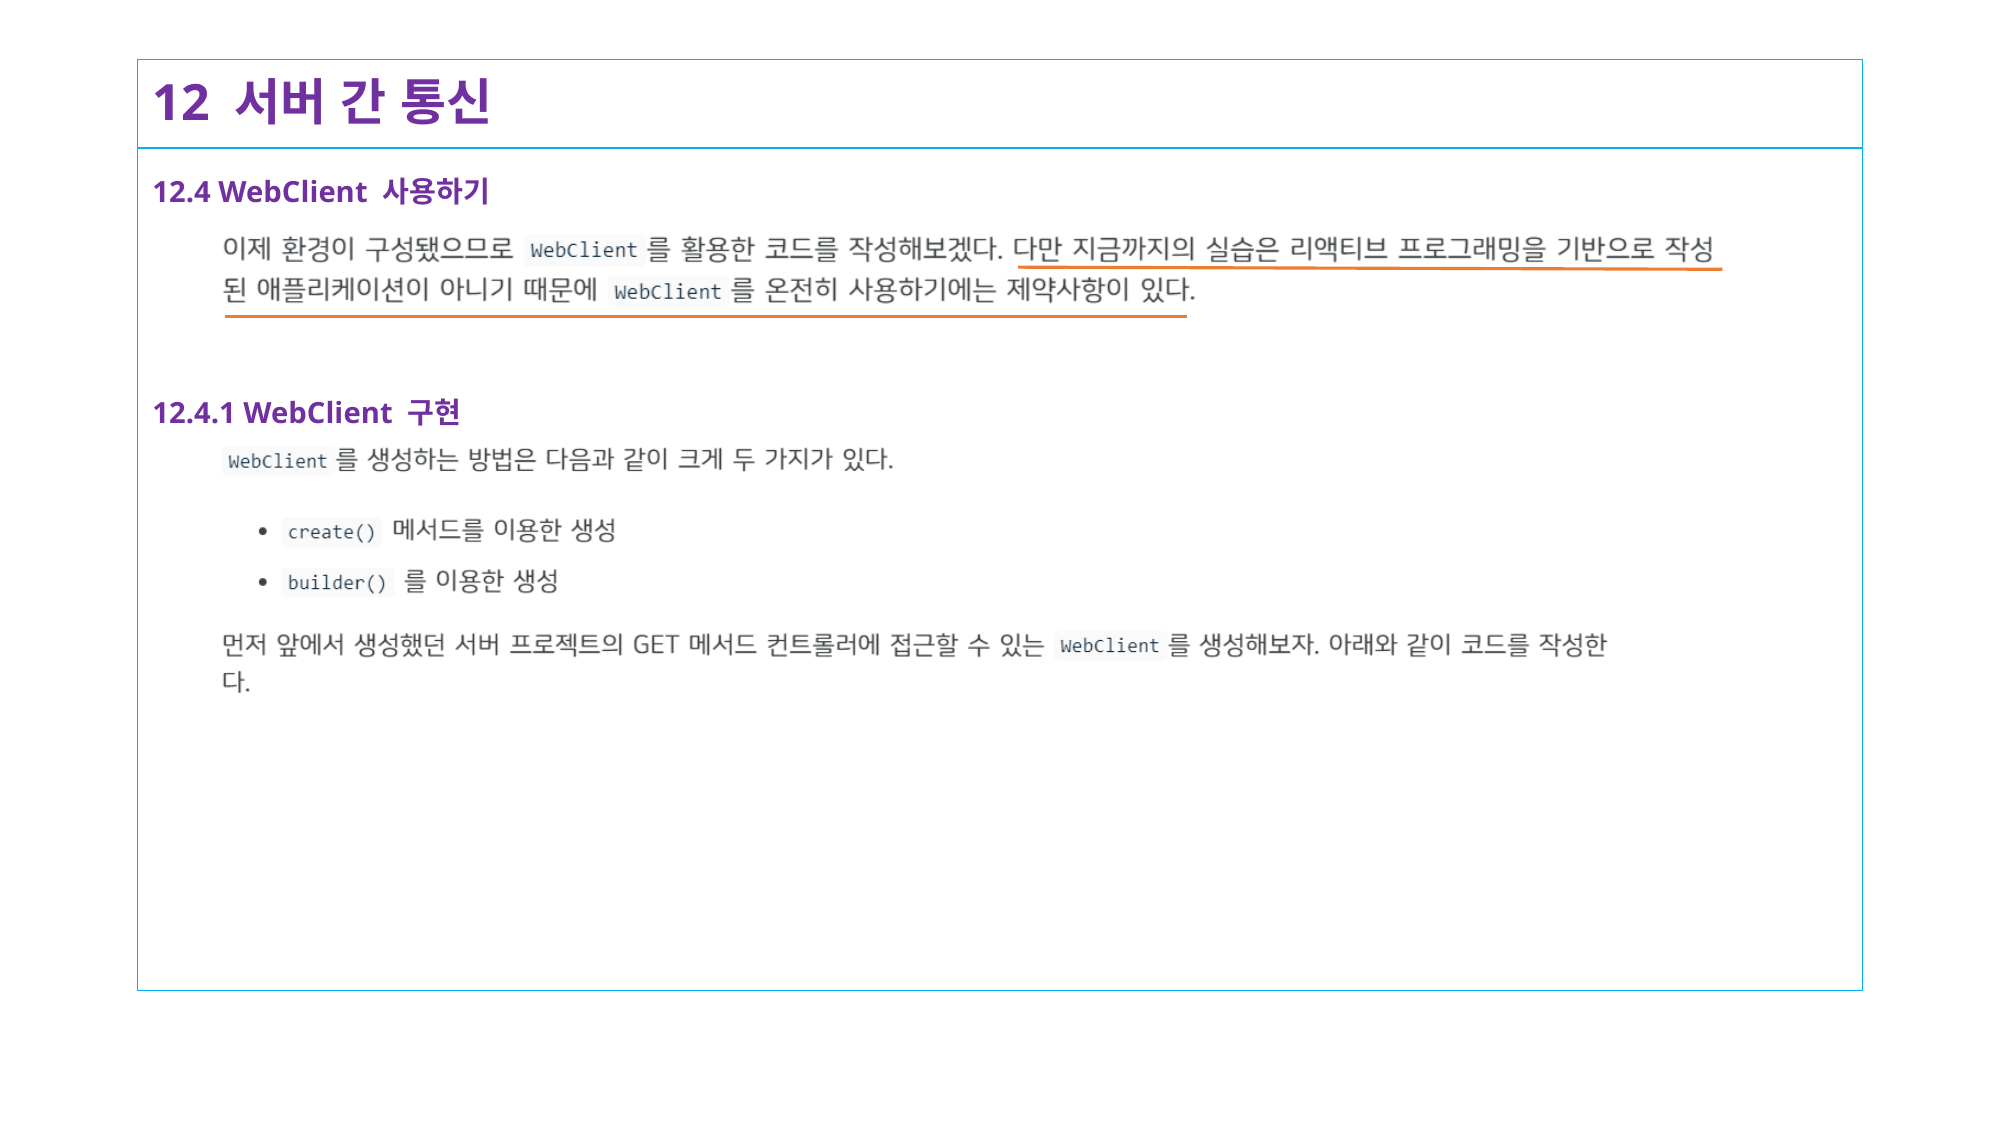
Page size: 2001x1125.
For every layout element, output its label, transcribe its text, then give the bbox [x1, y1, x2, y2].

picture [214, 439, 1620, 714]
list 12.4 WebClient 사용하기 12.4.1 WebClient 구현 [137, 148, 1863, 991]
title 12 서버 간 통신 [137, 59, 1863, 148]
picture [214, 220, 1727, 318]
